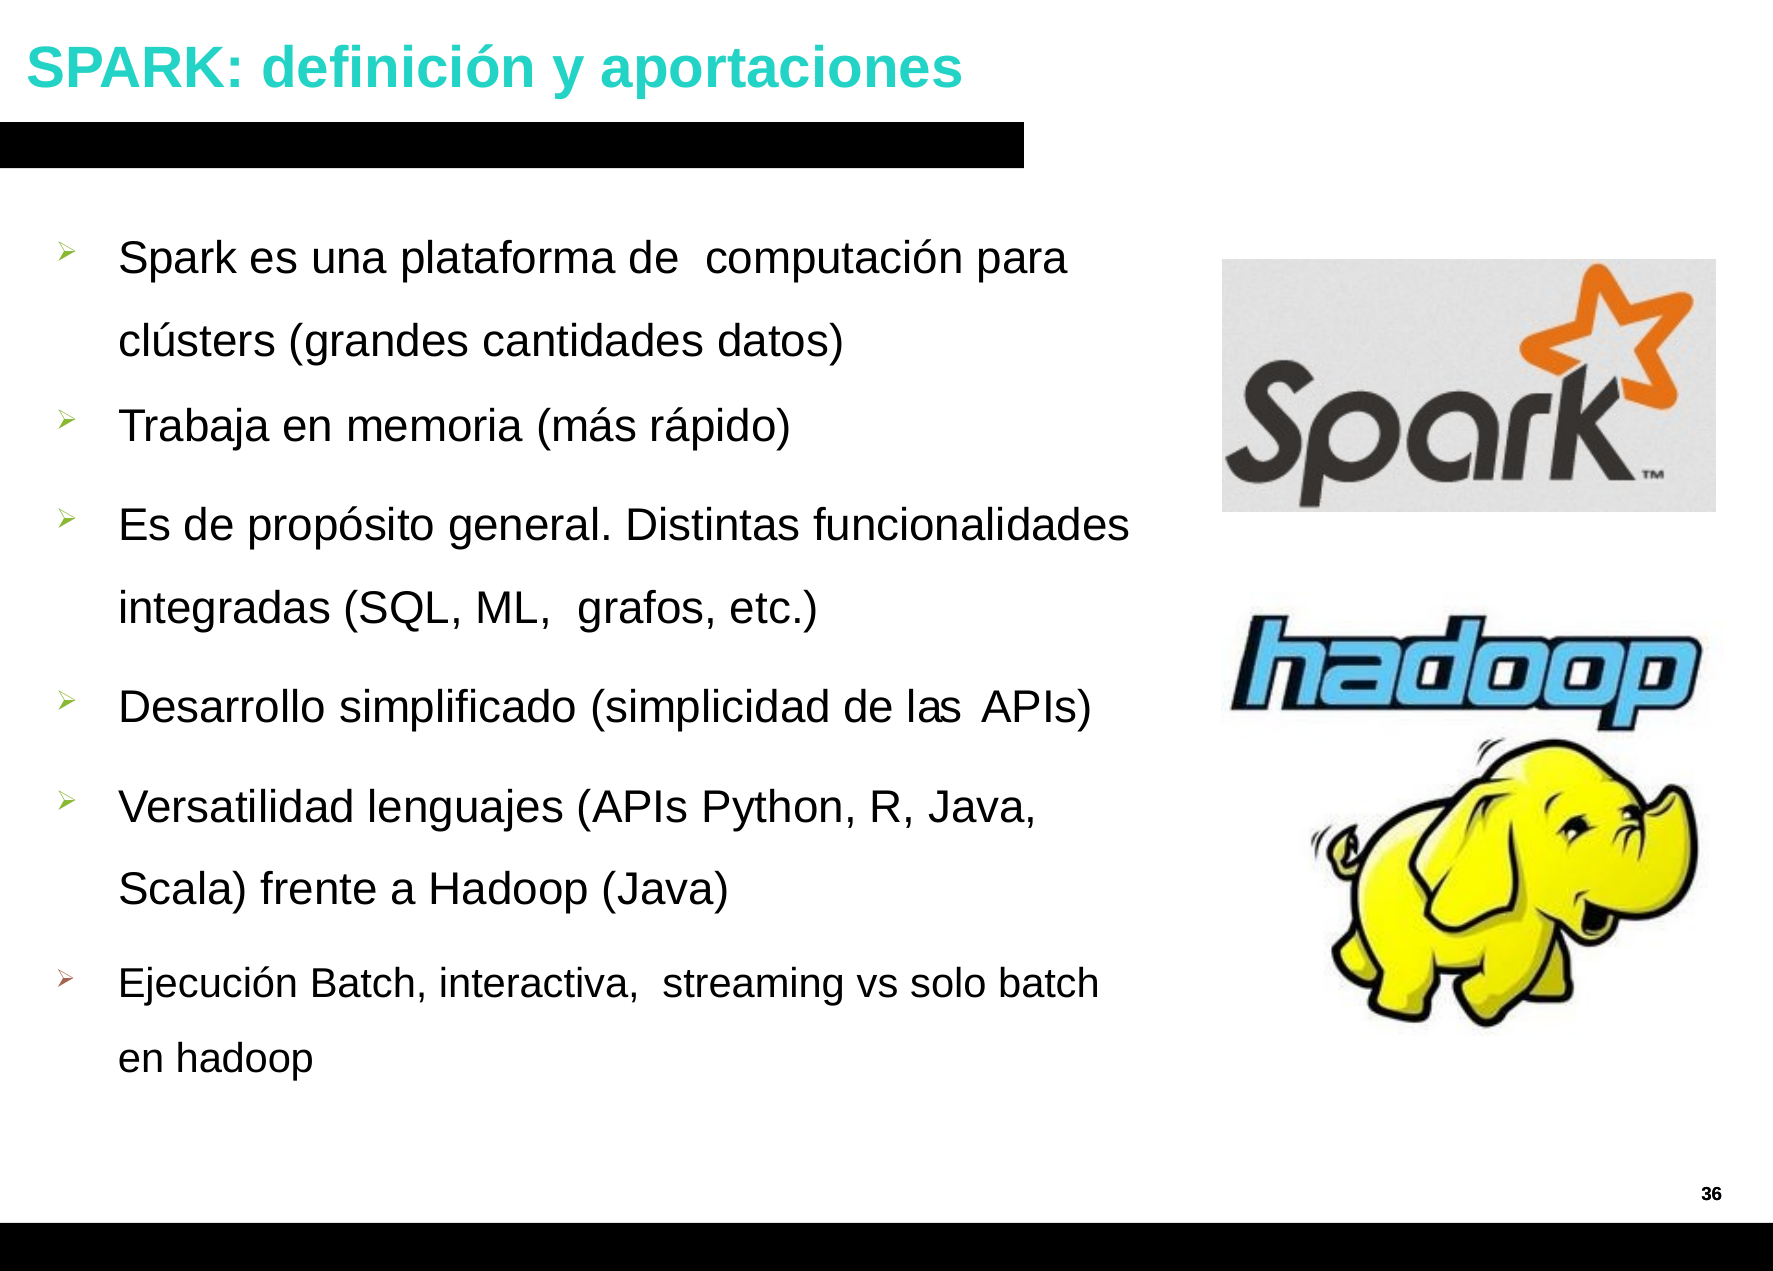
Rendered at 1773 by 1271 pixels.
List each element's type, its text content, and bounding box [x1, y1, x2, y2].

picture [1221, 258, 1716, 513]
picture [1221, 591, 1725, 1036]
title SPARK: definición y aportaciones [11, 22, 1449, 122]
text_box [348, 0, 499, 98]
text_box [0, 120, 1026, 170]
text_box 36 [1686, 1162, 1756, 1223]
text_box Spark es una plataforma de computación para clústers (grandes cantidades datos) Trabaja en memoria (más rápido) Es de propósito general. Distintas funcionalidades integradas (SQL, ML, grafos, etc.) Desarrollo simplificado (simplicidad de las APIs) Versatilidad lenguajes (APIs Python, R, Java, Scala) frente a Hadoop (Java) Ejecución Batch, interactiva, streaming vs solo batch en hadoop [53, 197, 1137, 1082]
